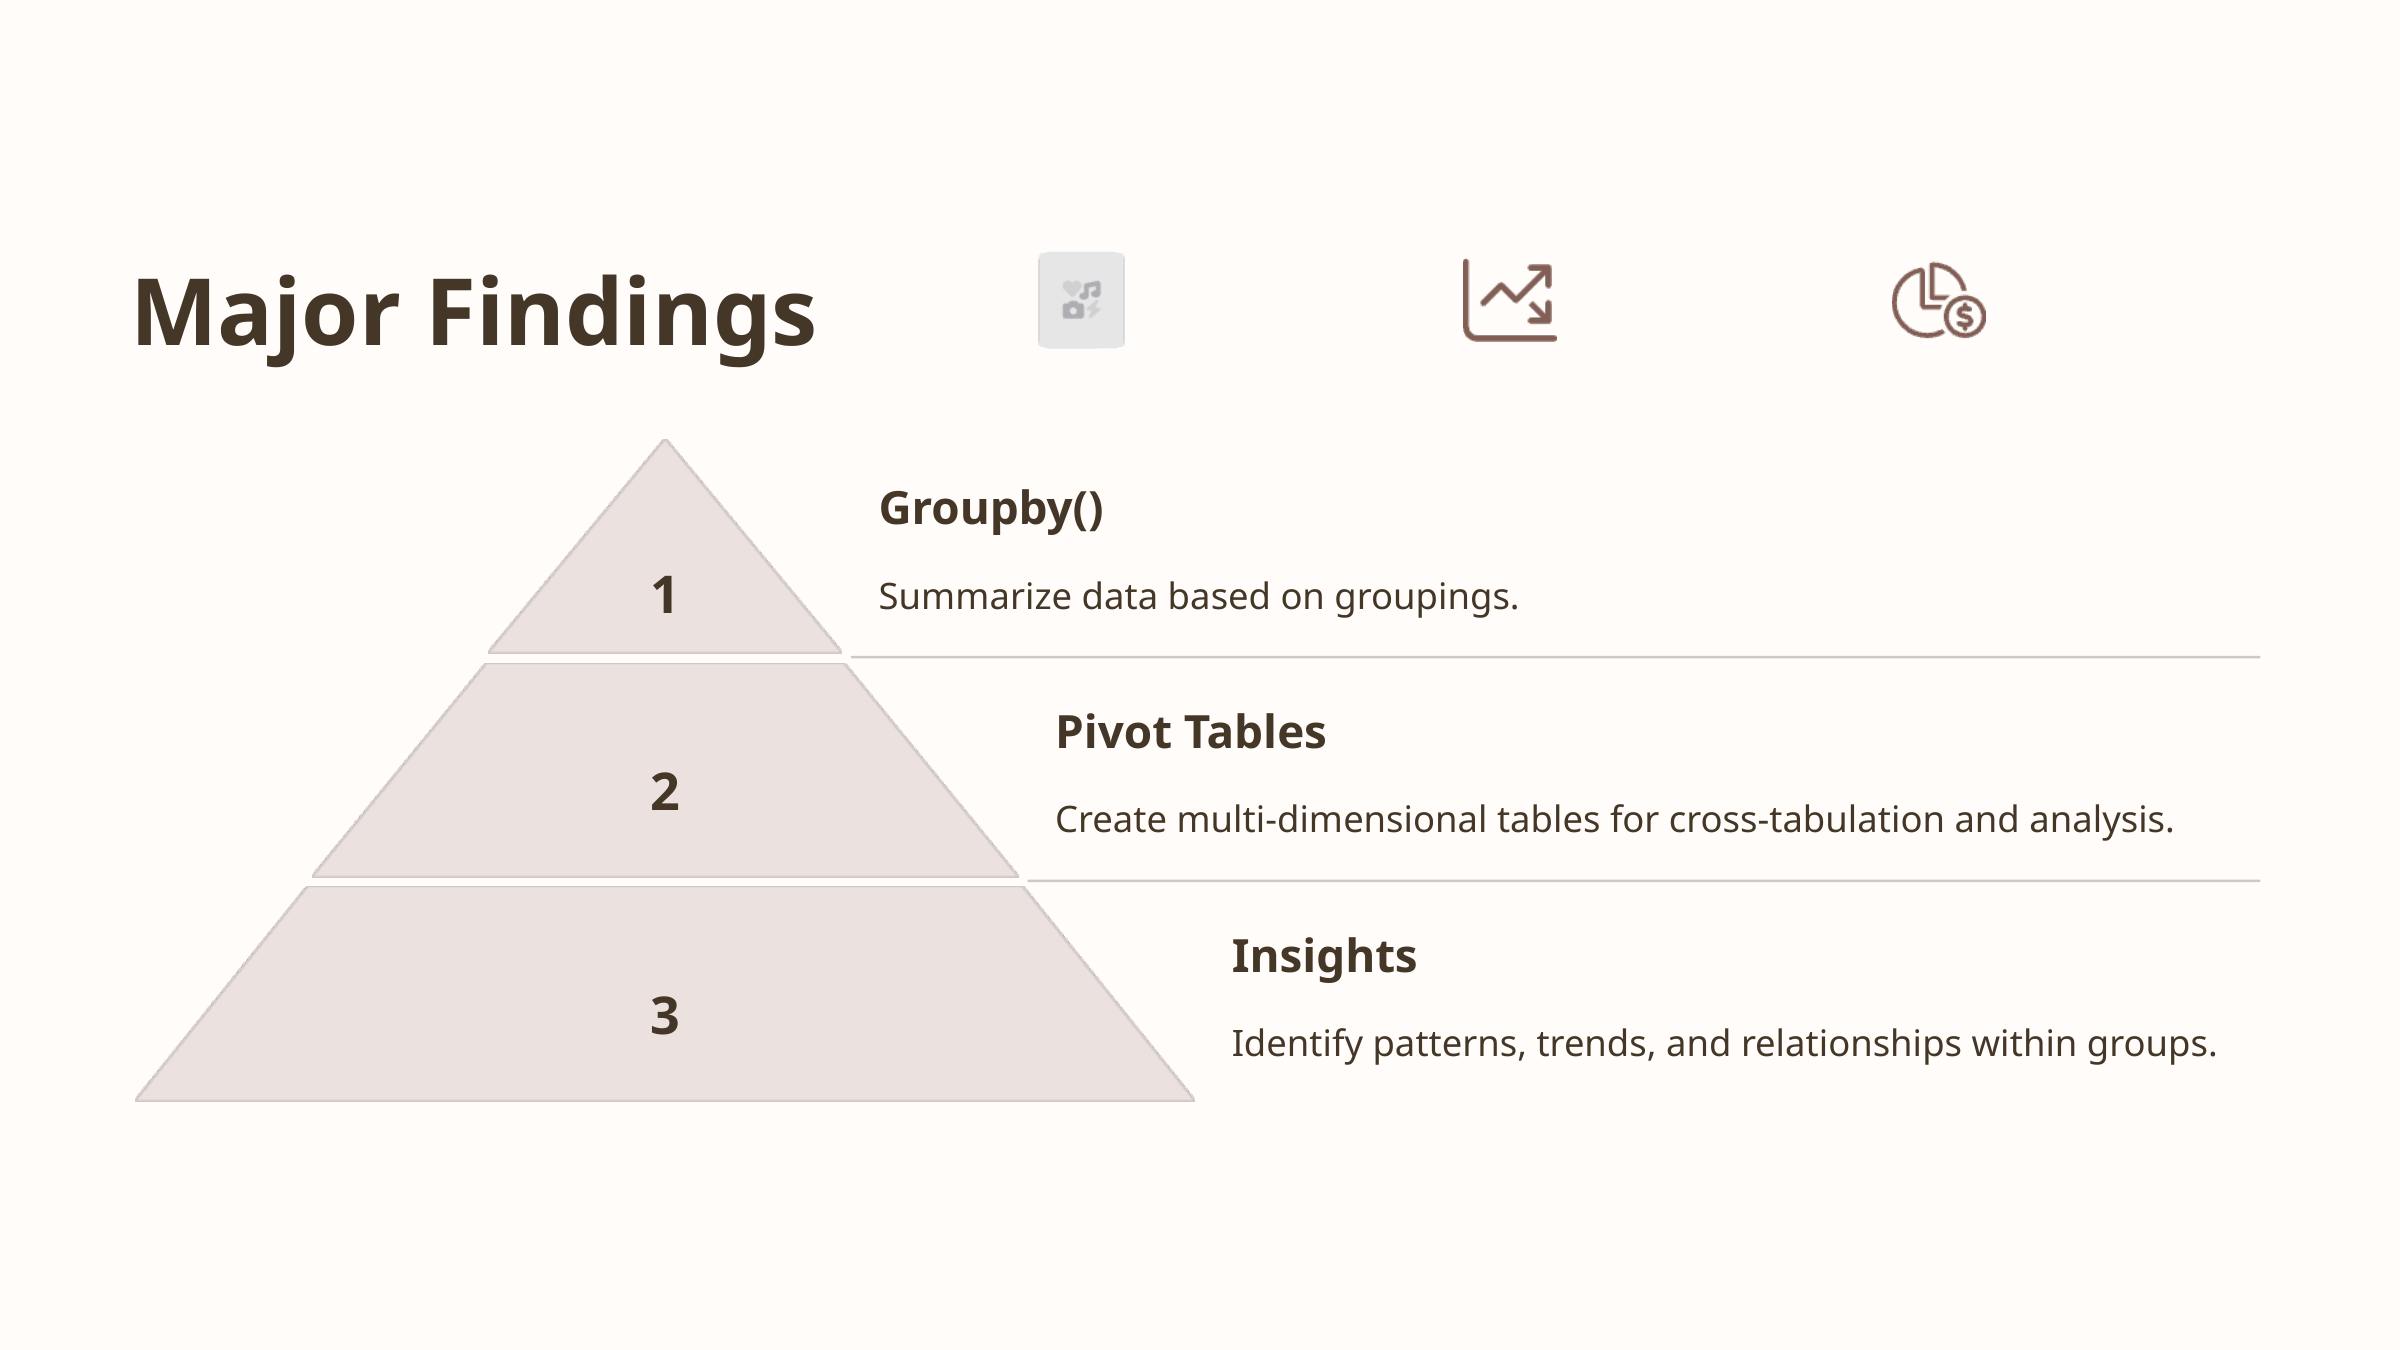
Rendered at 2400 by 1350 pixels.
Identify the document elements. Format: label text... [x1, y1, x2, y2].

text_box [850, 655, 2261, 659]
picture [311, 663, 1019, 878]
picture [1034, 253, 1128, 347]
text_box Pivot Tables [1055, 700, 1521, 759]
text_box Major Findings [130, 248, 1172, 365]
text_box Summarize data based on groupings. [878, 557, 1524, 617]
picture [135, 886, 1195, 1102]
text_box [1027, 879, 2261, 883]
text_box Identify patterns, trends, and relationships within groups. [1231, 1004, 2227, 1064]
picture [1892, 253, 1986, 347]
text_box Groupby() [878, 476, 1344, 535]
text_box Create multi-dimensional tables for cross-tabulation and analysis. [1055, 780, 2190, 841]
picture [1463, 253, 1557, 347]
picture [488, 439, 842, 654]
text_box Insights [1231, 923, 1697, 983]
